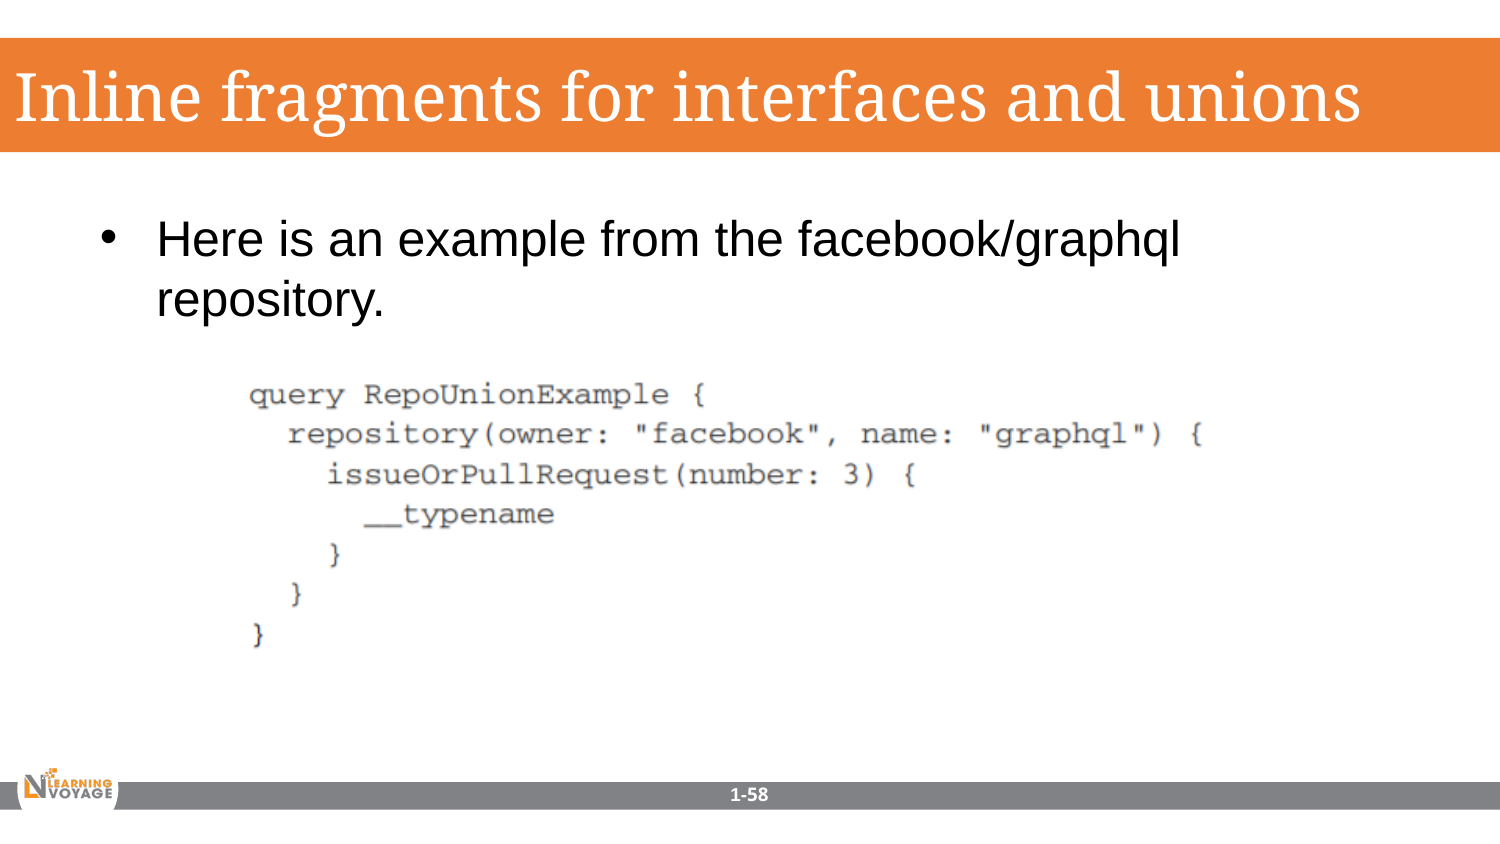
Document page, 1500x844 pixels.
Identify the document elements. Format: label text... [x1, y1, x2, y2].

picture [219, 361, 1281, 672]
slide_number 1-58 [692, 770, 784, 821]
text_box Here is an example from the facebook/graphql repository. [100, 204, 1347, 327]
text_box Inline fragments for interfaces and unions [0, 37, 1500, 153]
picture [0, 706, 144, 844]
